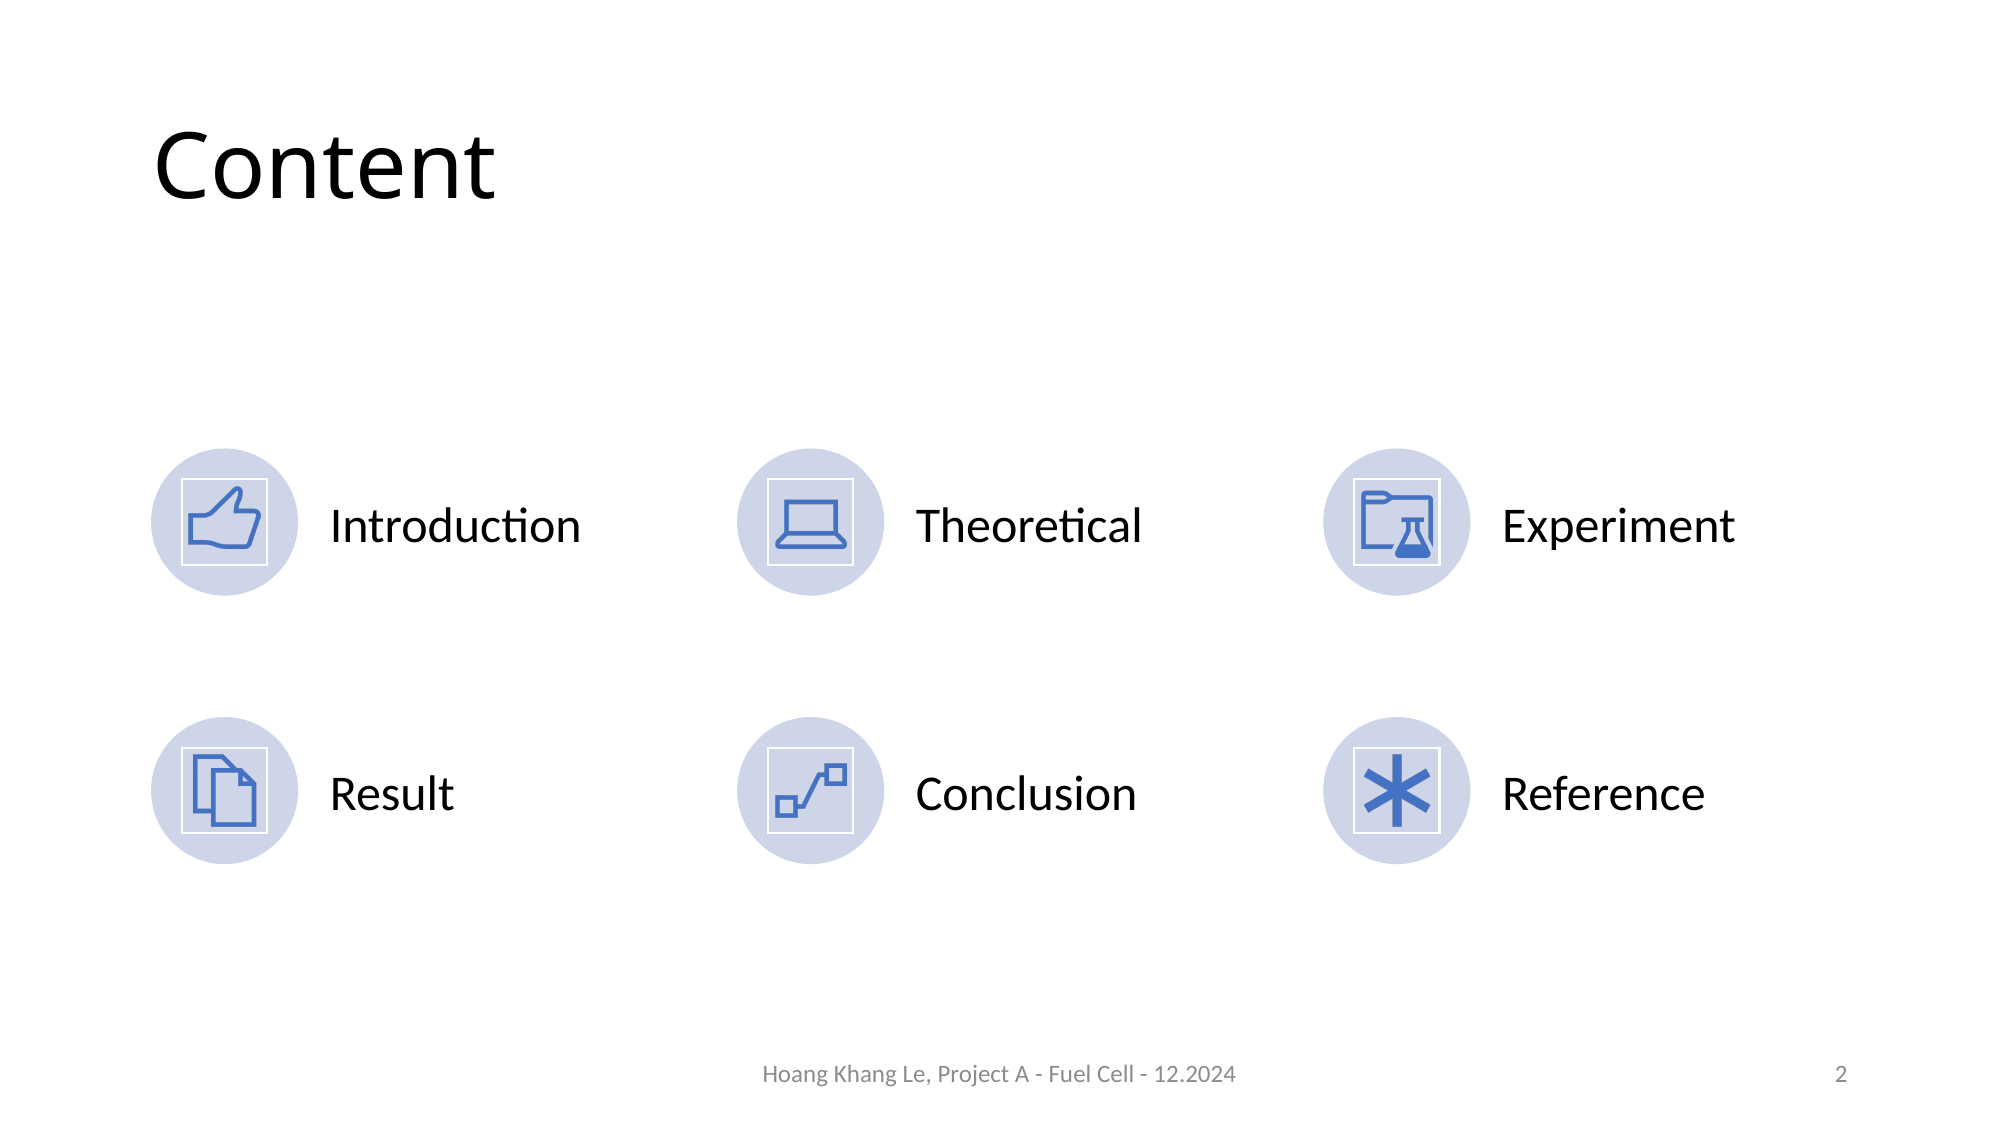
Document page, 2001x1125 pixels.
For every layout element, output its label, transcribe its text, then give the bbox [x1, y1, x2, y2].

slide_number 2 [1412, 1042, 1863, 1103]
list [137, 299, 1863, 1014]
title Content [137, 59, 1863, 278]
footer Hoang Khang Le, Project A - Fuel Cell - 12.2024 [662, 1042, 1338, 1103]
